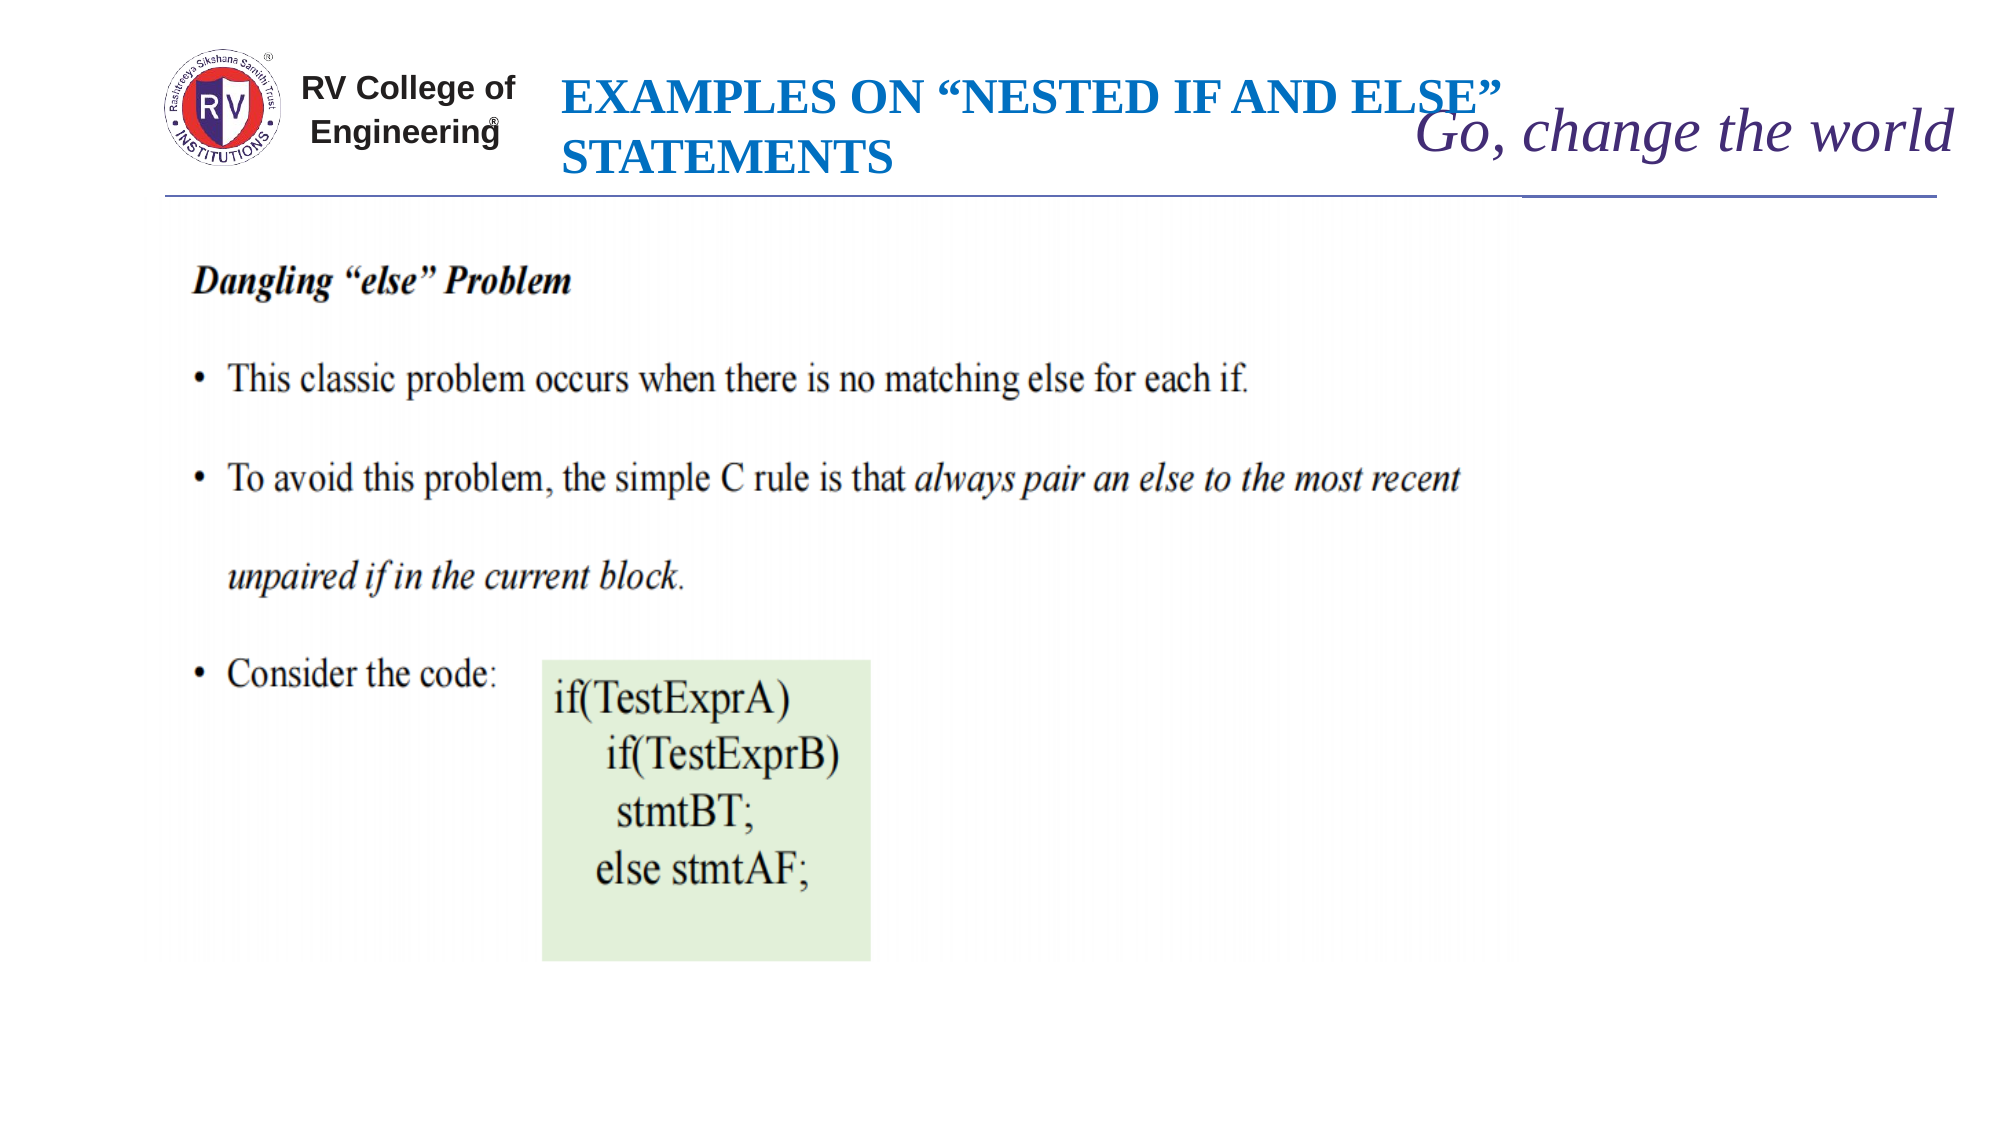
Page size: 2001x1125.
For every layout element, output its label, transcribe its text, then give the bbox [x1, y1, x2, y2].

text_box EXAMPLES ON “NESTED IF AND ELSE” STATEMENTS [558, 60, 1659, 183]
text_box RV College of Engineering [298, 60, 520, 150]
text_box Go, change the world [1659, 86, 1958, 164]
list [144, 196, 1522, 1044]
picture [164, 49, 281, 166]
